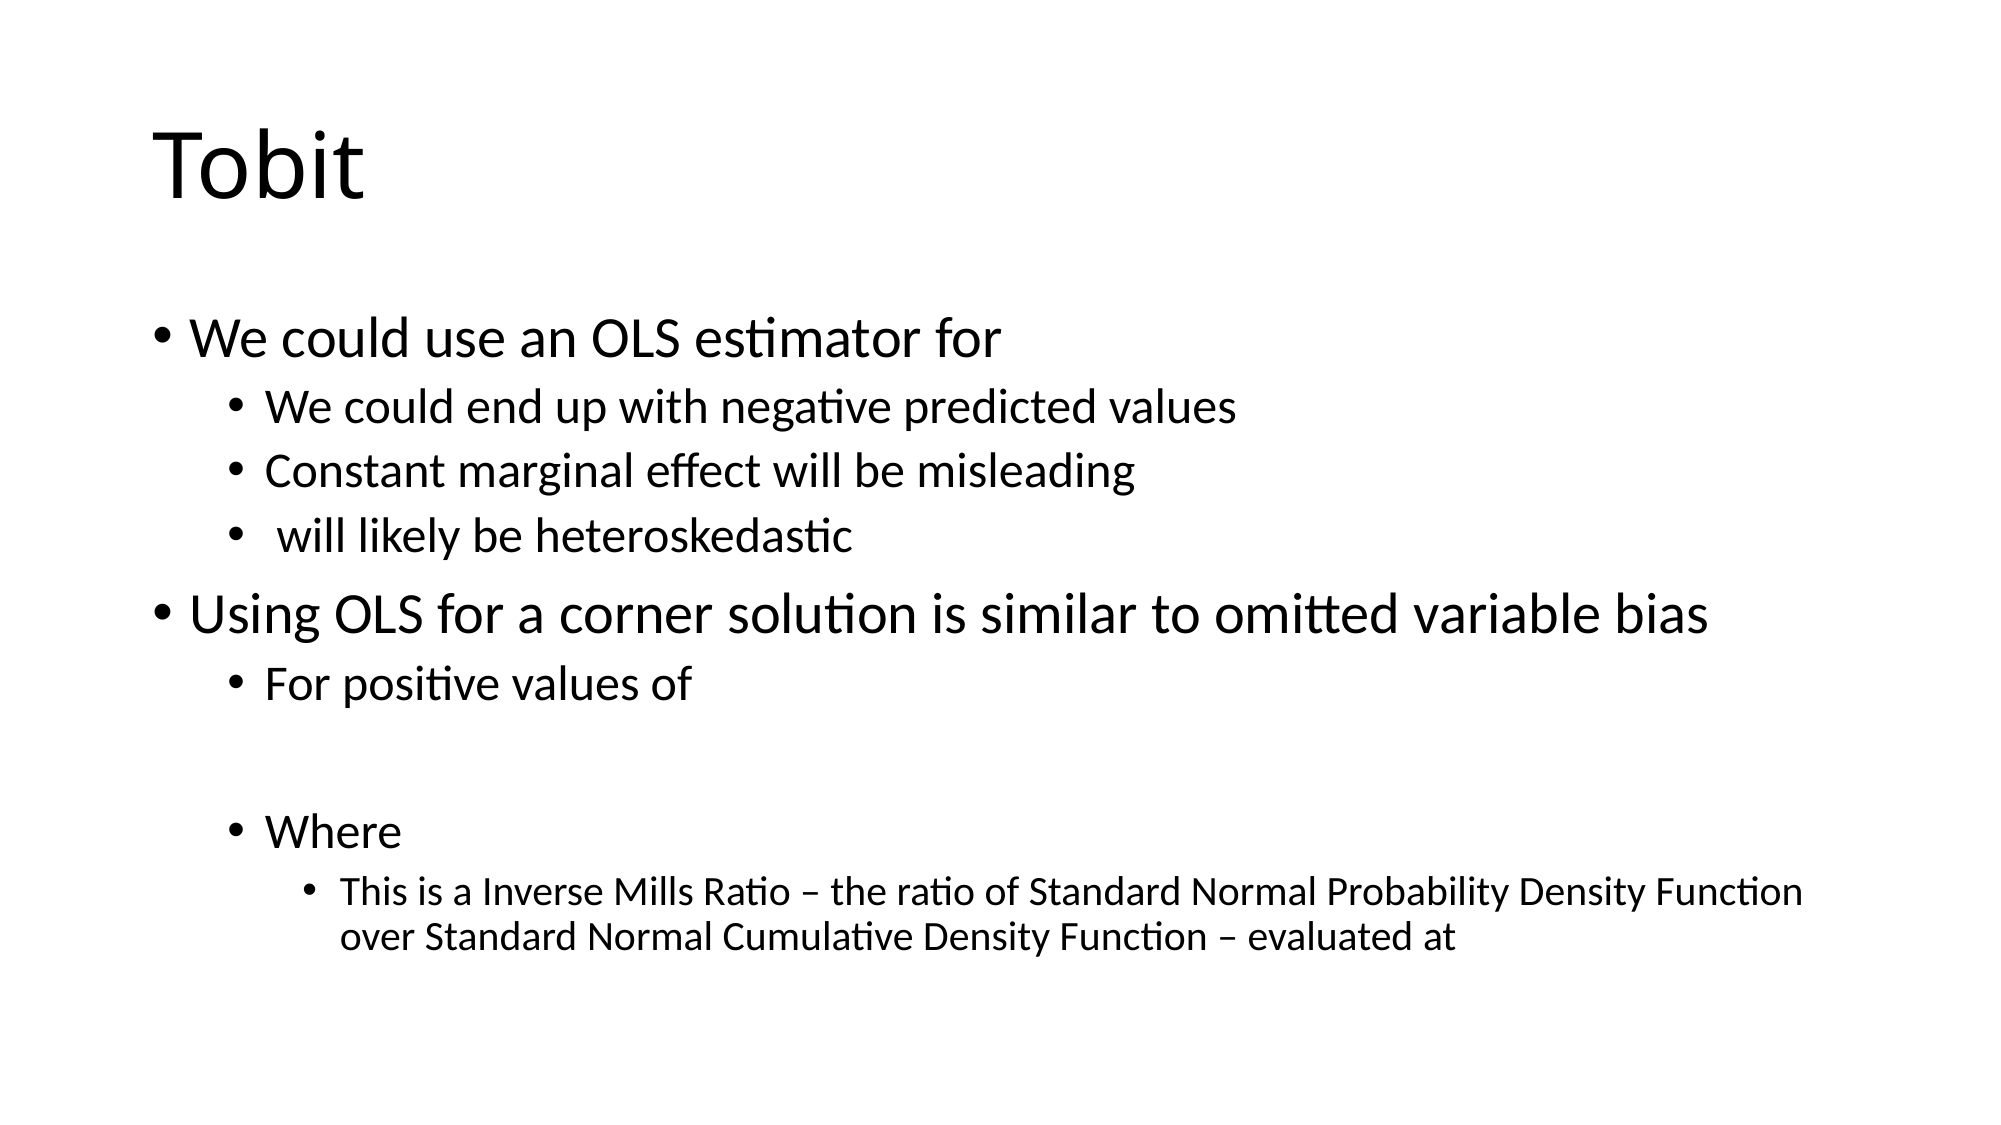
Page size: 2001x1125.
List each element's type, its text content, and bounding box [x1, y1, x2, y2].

title Tobit [137, 59, 1863, 278]
